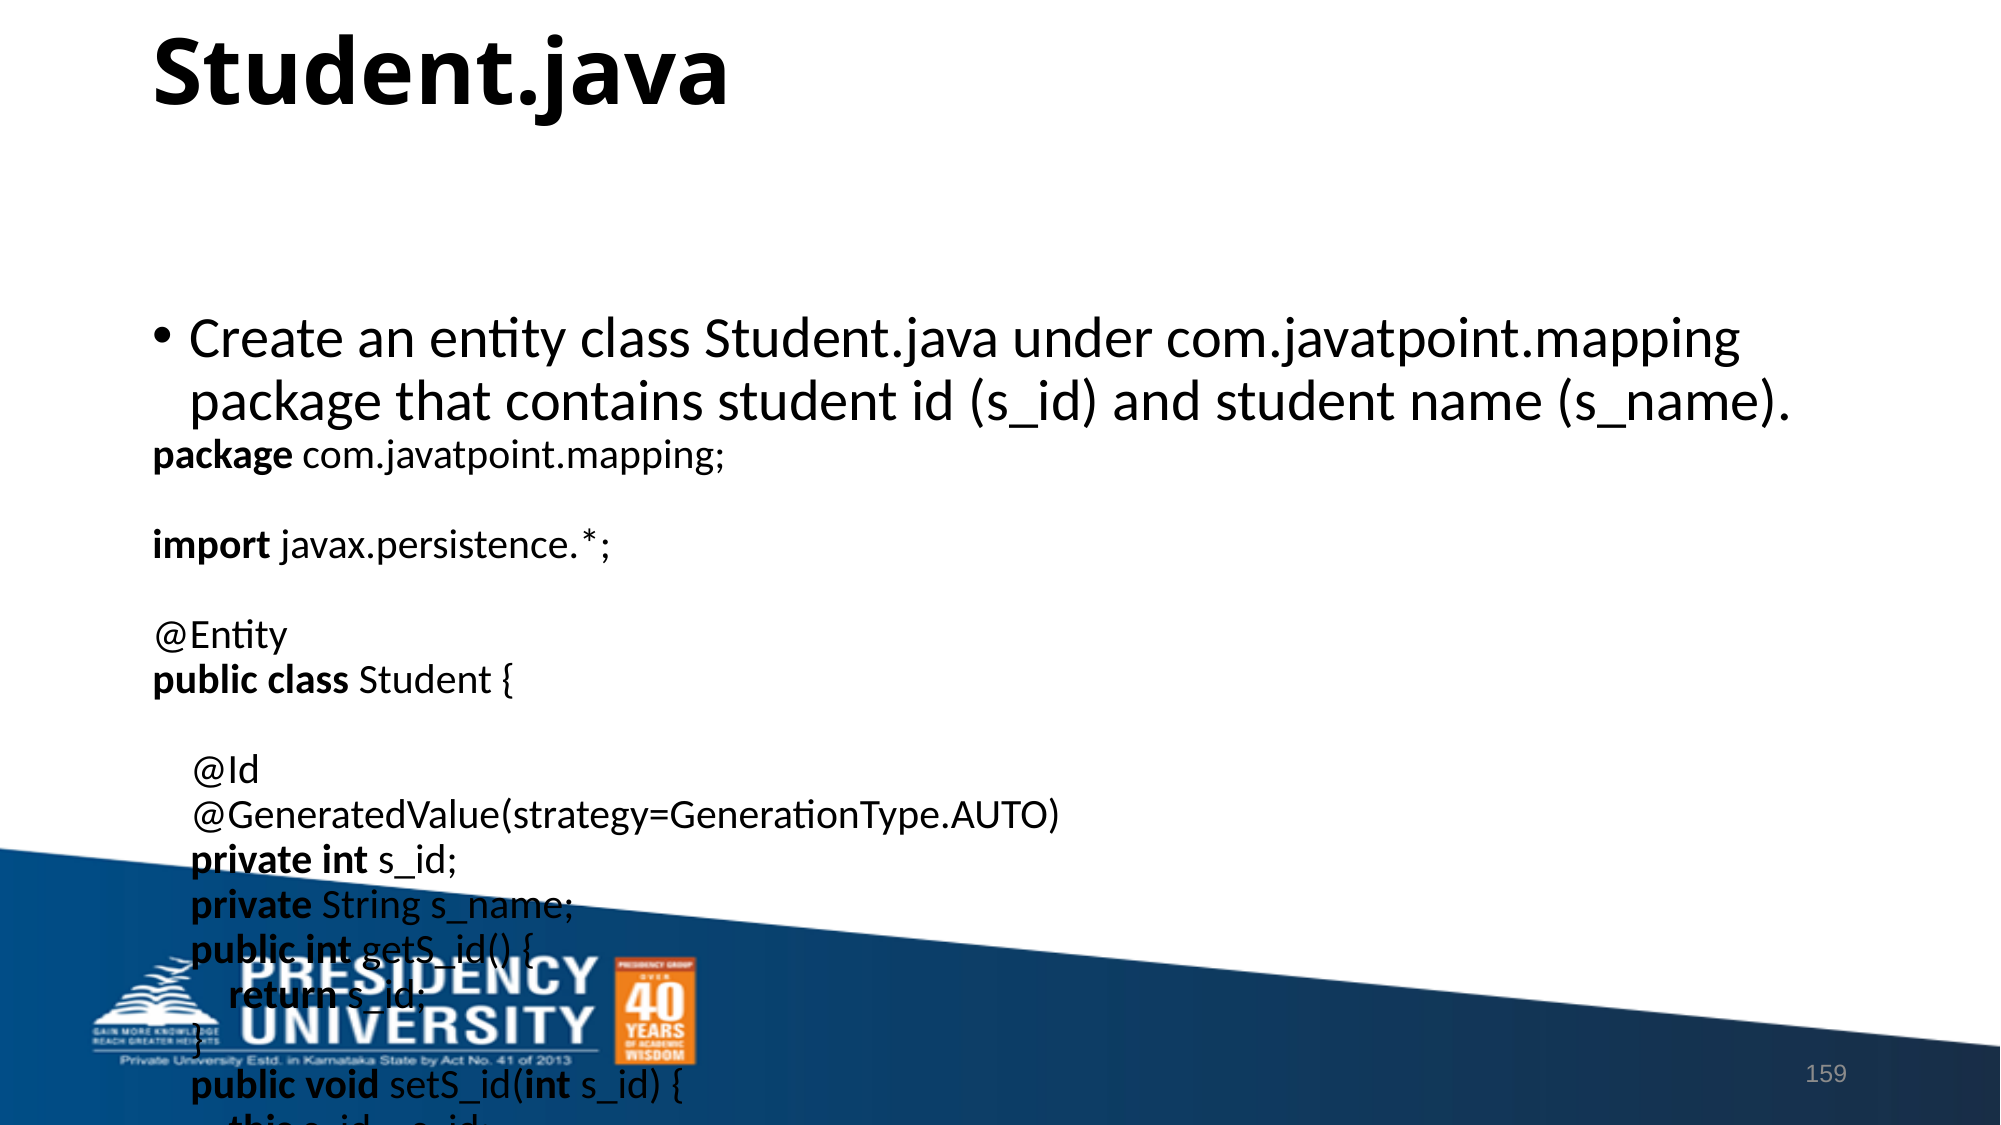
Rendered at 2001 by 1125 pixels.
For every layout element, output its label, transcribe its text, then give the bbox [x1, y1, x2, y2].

slide_number 159 [1412, 1042, 1863, 1103]
title Student.java [137, 59, 1863, 200]
picture [0, 845, 2000, 1125]
list Create an entity class Student.java under com.javatpoint.mapping package that contains student id (s_id) and student name (s_name). package com.javatpoint.mapping; import javax.persistence.*; @Entity public class Student { @Id @GeneratedValue(strategy=GenerationType.AUTO) private int s_id; private String s_name; public int getS_id() { return s_id; } public void setS_id(int s_id) { this.s_id = s_id; } public String getS_name() { return s_name; } public void setS_name(String s_name) { this.s_name = s_name; } } [137, 299, 1863, 1014]
